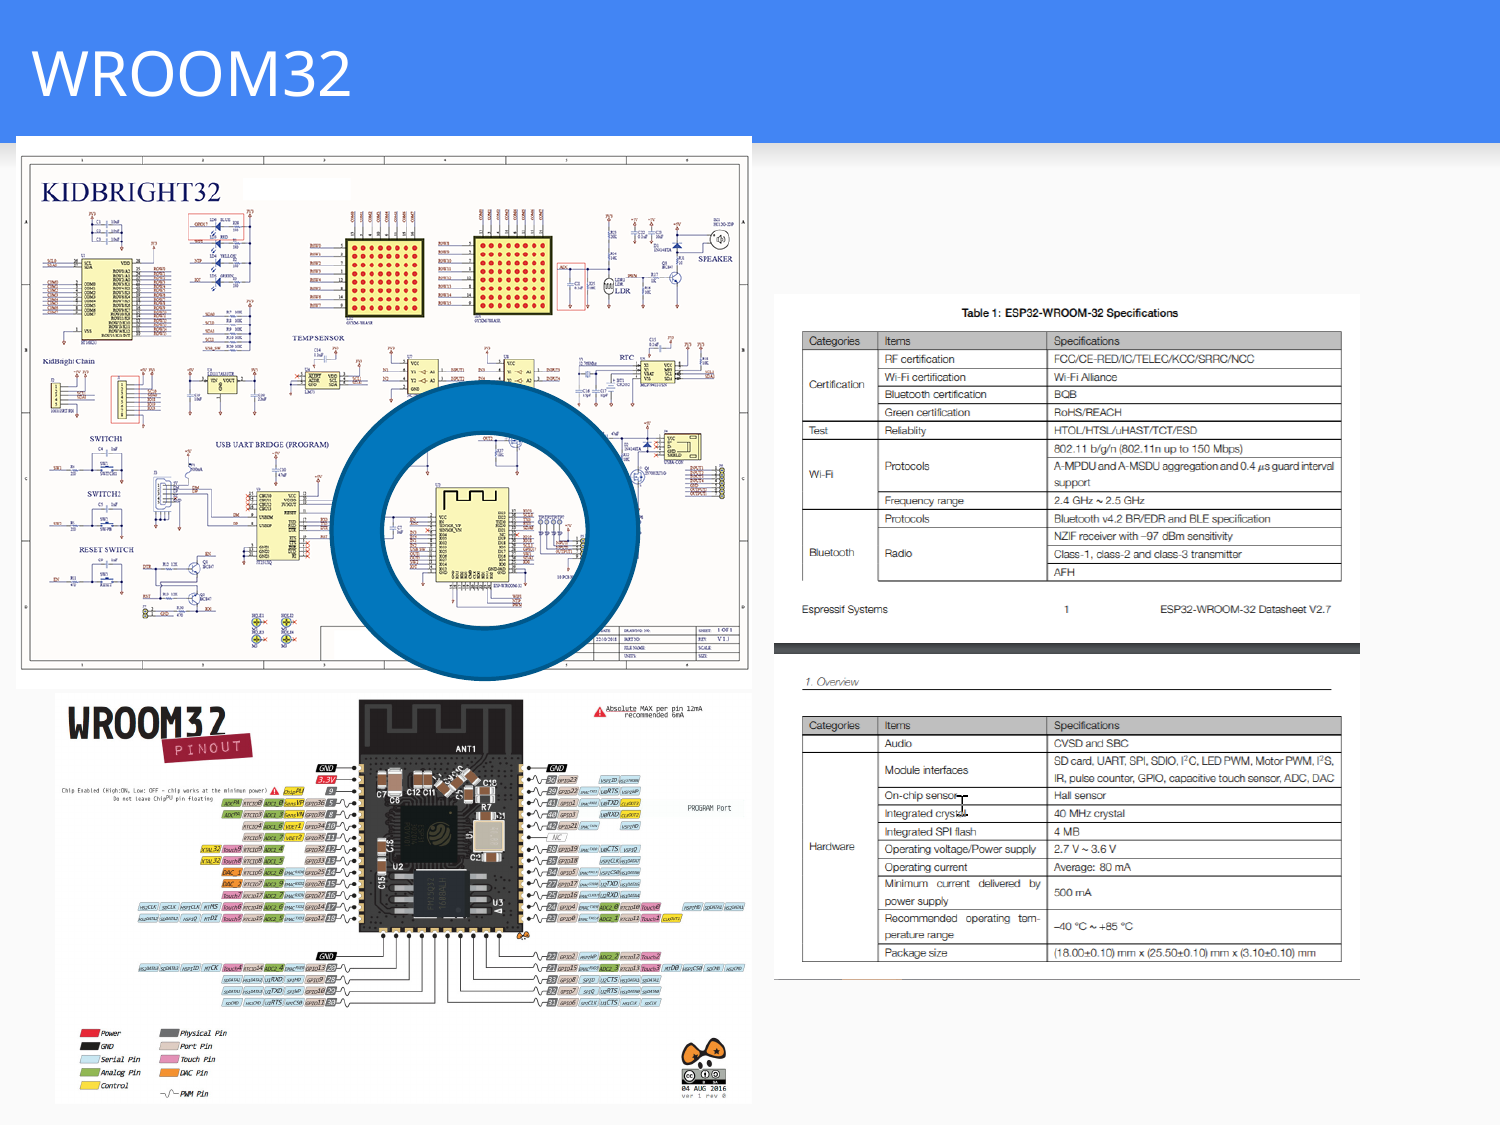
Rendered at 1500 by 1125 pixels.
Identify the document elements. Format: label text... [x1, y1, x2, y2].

picture [773, 293, 1360, 981]
title WROOM32​ [16, 5, 1464, 137]
picture [55, 693, 752, 1105]
picture [15, 136, 752, 689]
